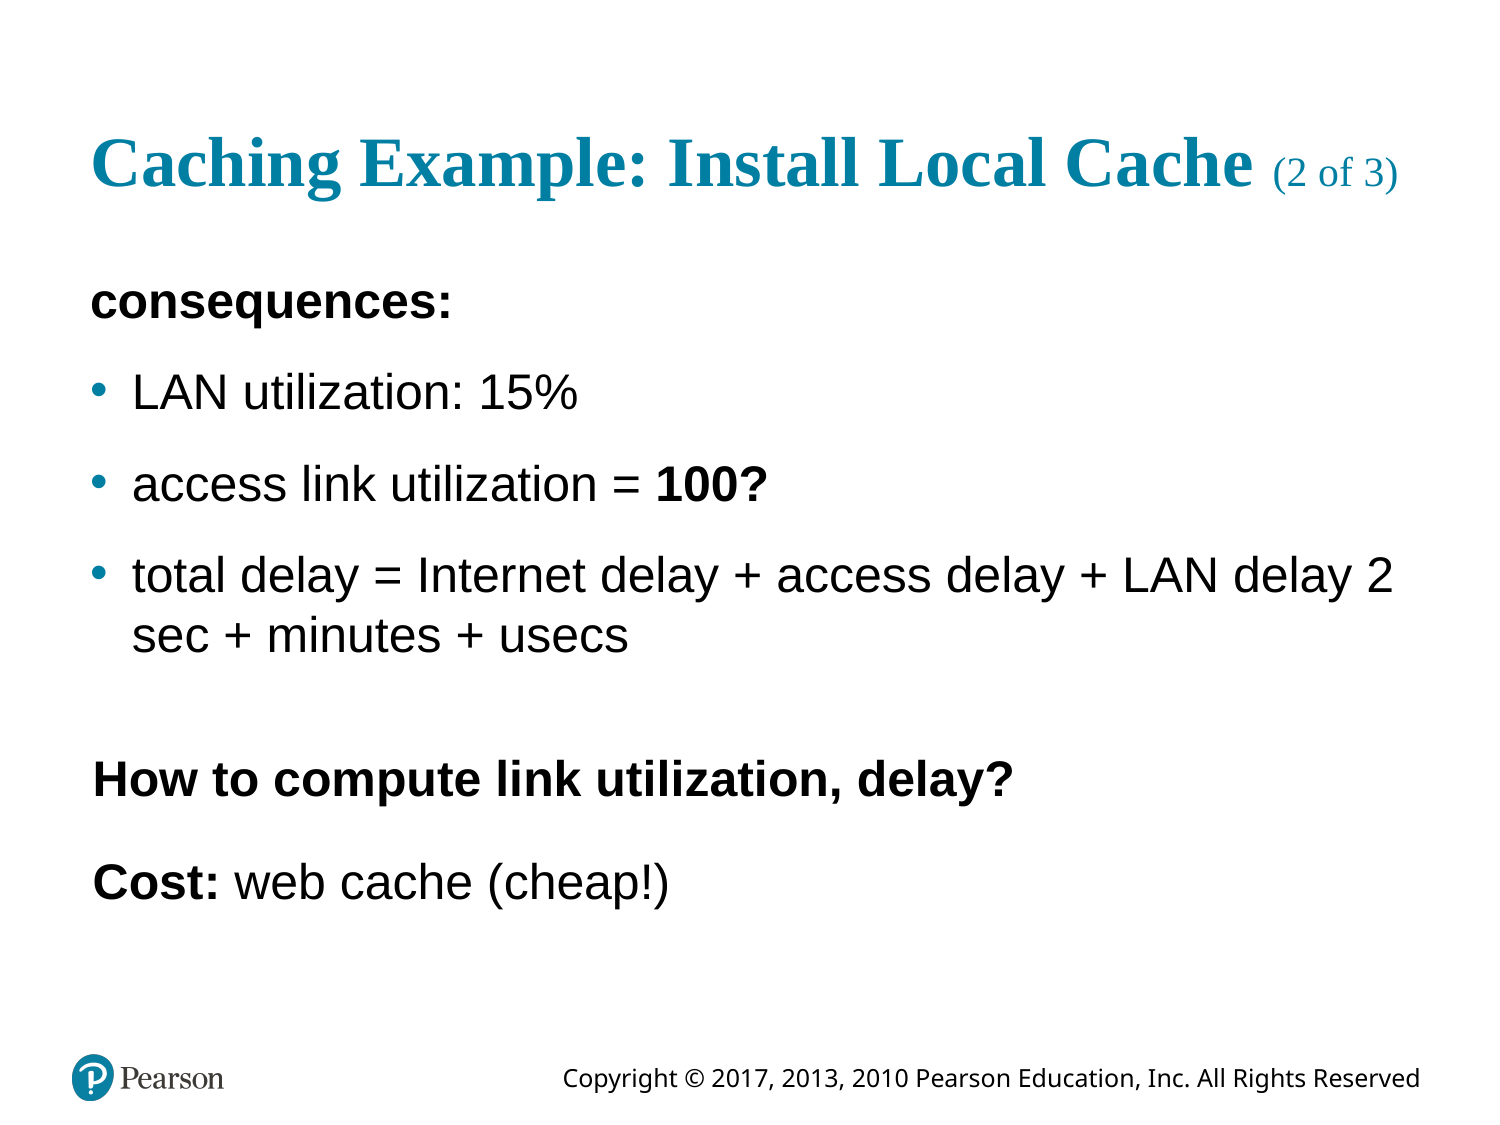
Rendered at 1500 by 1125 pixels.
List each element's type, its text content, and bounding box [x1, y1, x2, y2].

picture [72, 1054, 88, 1070]
list How to compute link utilization, delay? [77, 731, 1425, 817]
picture [98, 1054, 224, 1101]
picture [72, 1087, 83, 1101]
title Caching Example: Install Local Cache (2 of 3) [75, 35, 1425, 216]
picture [80, 1063, 106, 1088]
list Cost: web cache (cheap!) [77, 834, 1428, 911]
list consequences: LAN utilization: 15% access link utilization = 100? total delay = Internet delay + access delay + LAN delay 2 sec + minutes + usecs [75, 262, 1425, 698]
